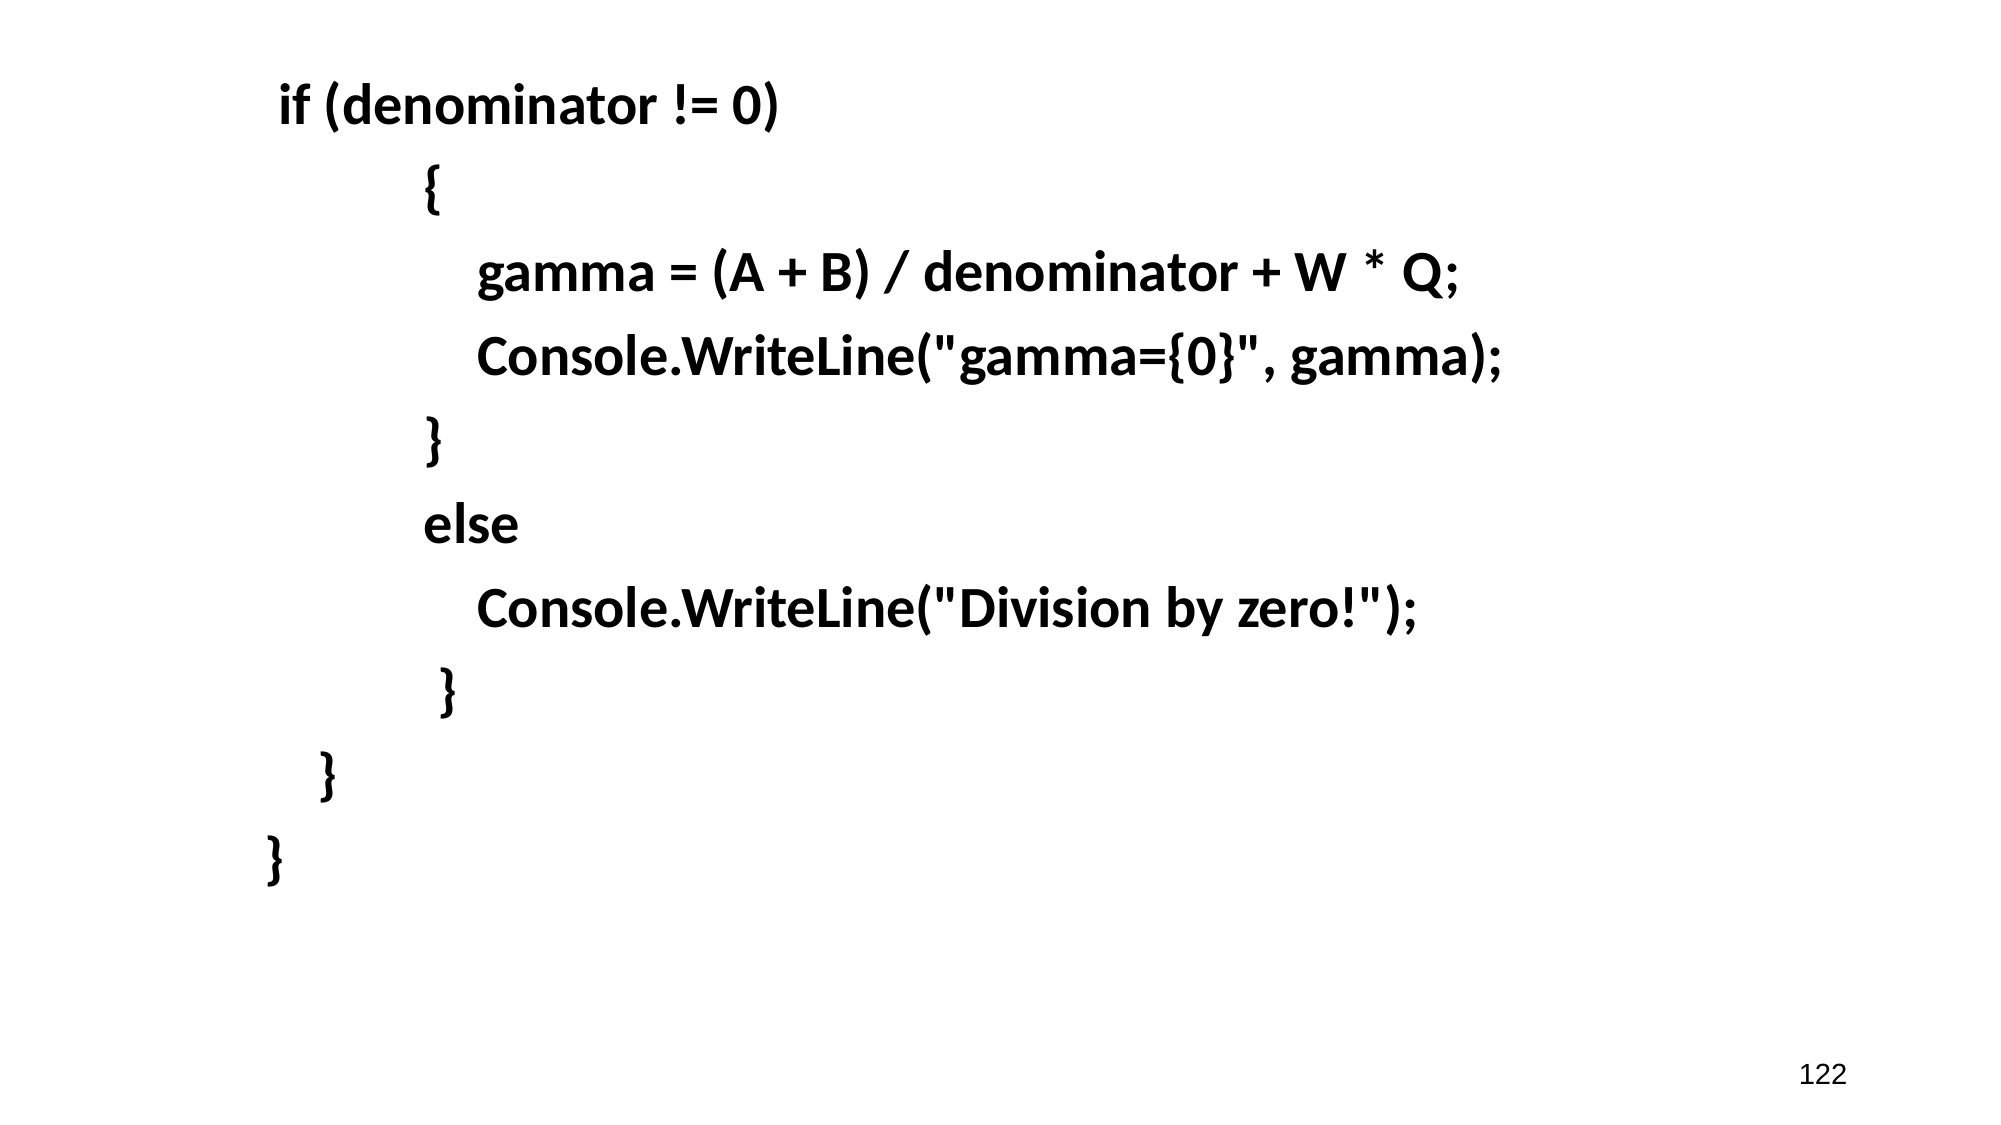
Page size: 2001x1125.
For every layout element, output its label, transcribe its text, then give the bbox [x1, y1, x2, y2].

slide_number 122 [1750, 1042, 1863, 1103]
list if (denominator != 0) { gamma = (A + B) / denominator + W * Q; Console.WriteLine("gamma={0}", gamma); } else Console.WriteLine("Division by zero!"); } } } [249, 66, 1750, 1125]
